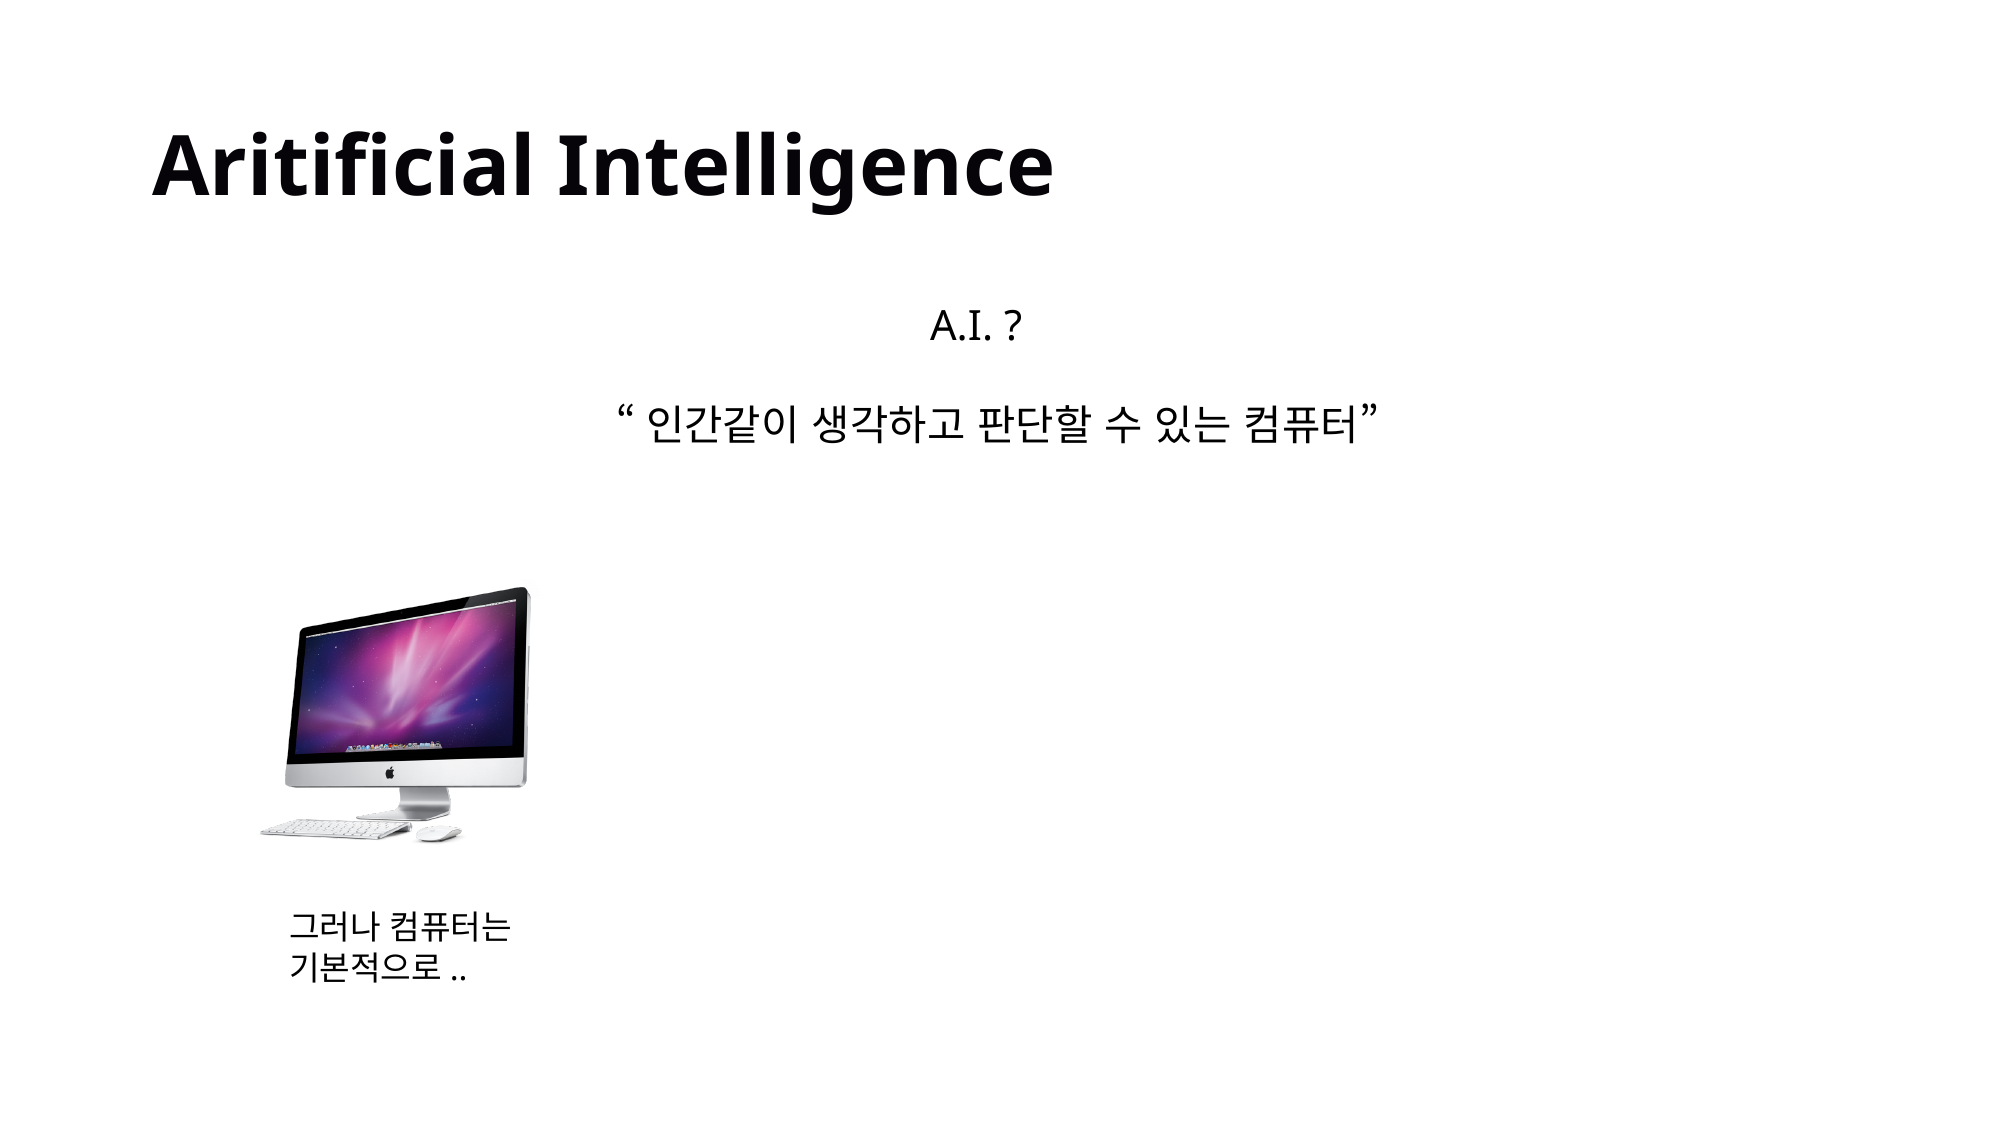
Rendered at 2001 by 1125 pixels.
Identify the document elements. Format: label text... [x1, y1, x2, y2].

text_box 그러나 컴퓨터는 기본적으로.. [283, 900, 528, 993]
title Aritificial Intelligence [137, 59, 1863, 278]
picture [193, 579, 609, 845]
text_box A.I. ? “인간같이 생각하고 판단할 수 있는 컴퓨터” [398, 293, 1598, 455]
